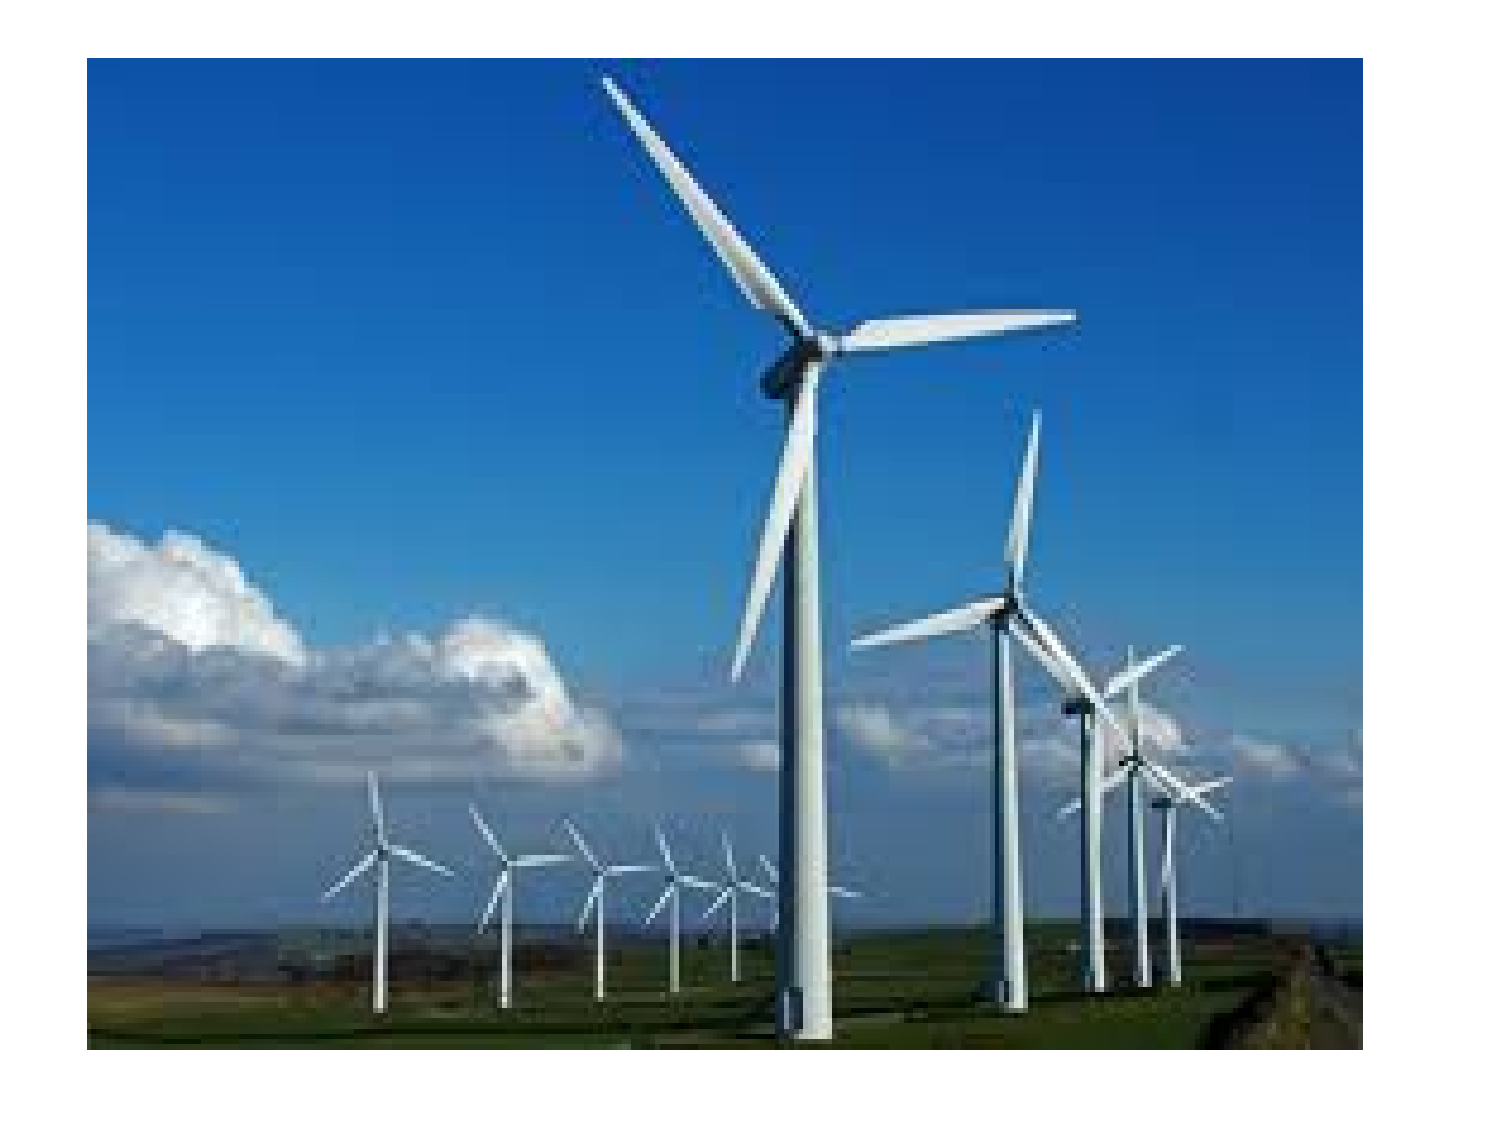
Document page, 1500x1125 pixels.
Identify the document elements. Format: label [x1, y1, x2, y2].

picture [87, 58, 1363, 1051]
